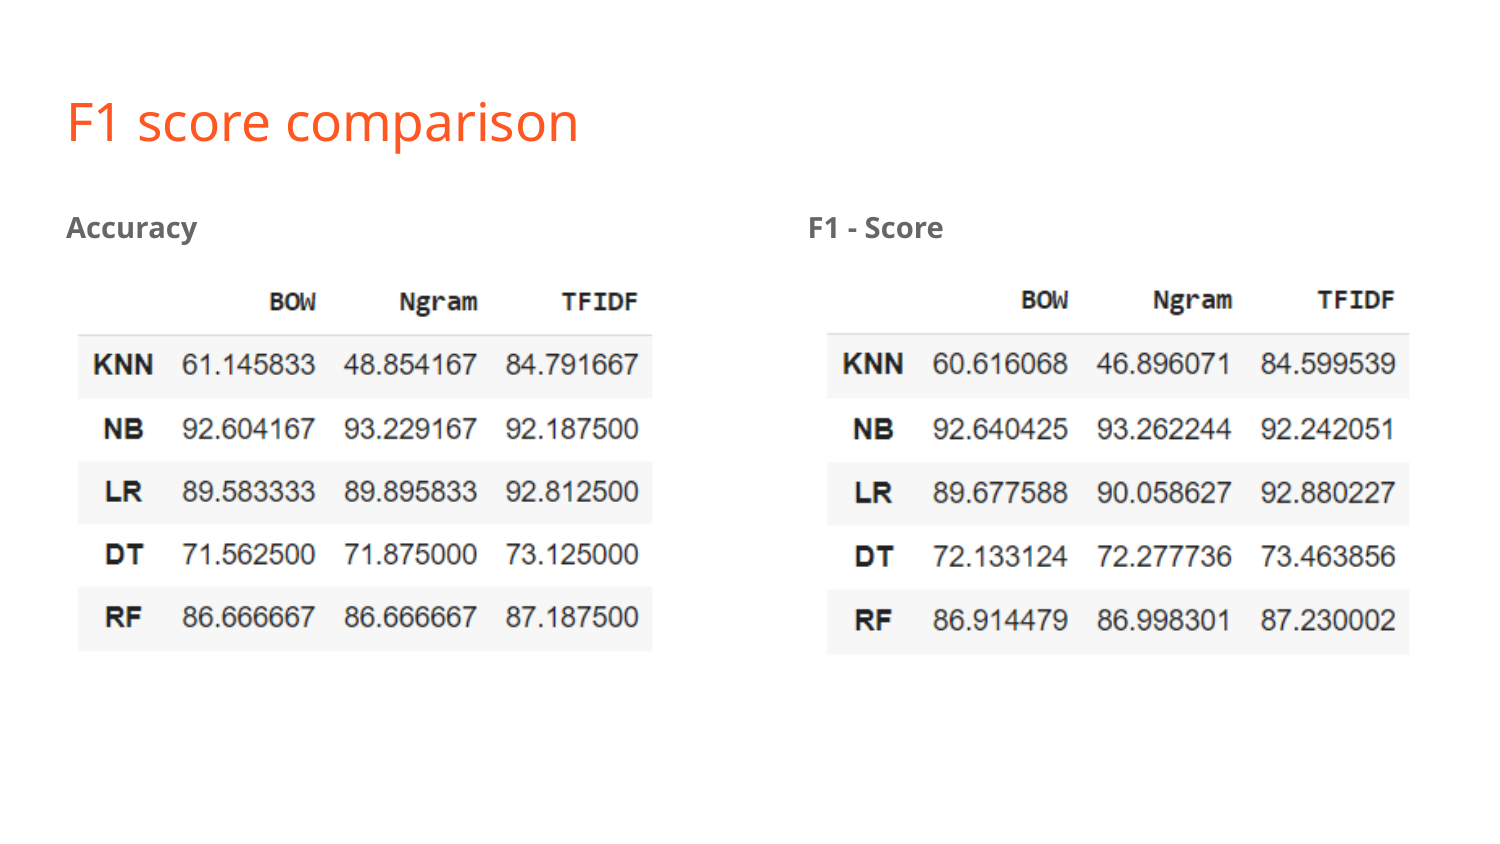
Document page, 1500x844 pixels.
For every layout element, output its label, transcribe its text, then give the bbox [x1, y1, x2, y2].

list F1 - Score [792, 189, 1449, 750]
picture [66, 272, 667, 666]
title F1 score comparison [51, 72, 1449, 167]
list Accuracy [51, 189, 708, 750]
picture [820, 273, 1421, 666]
